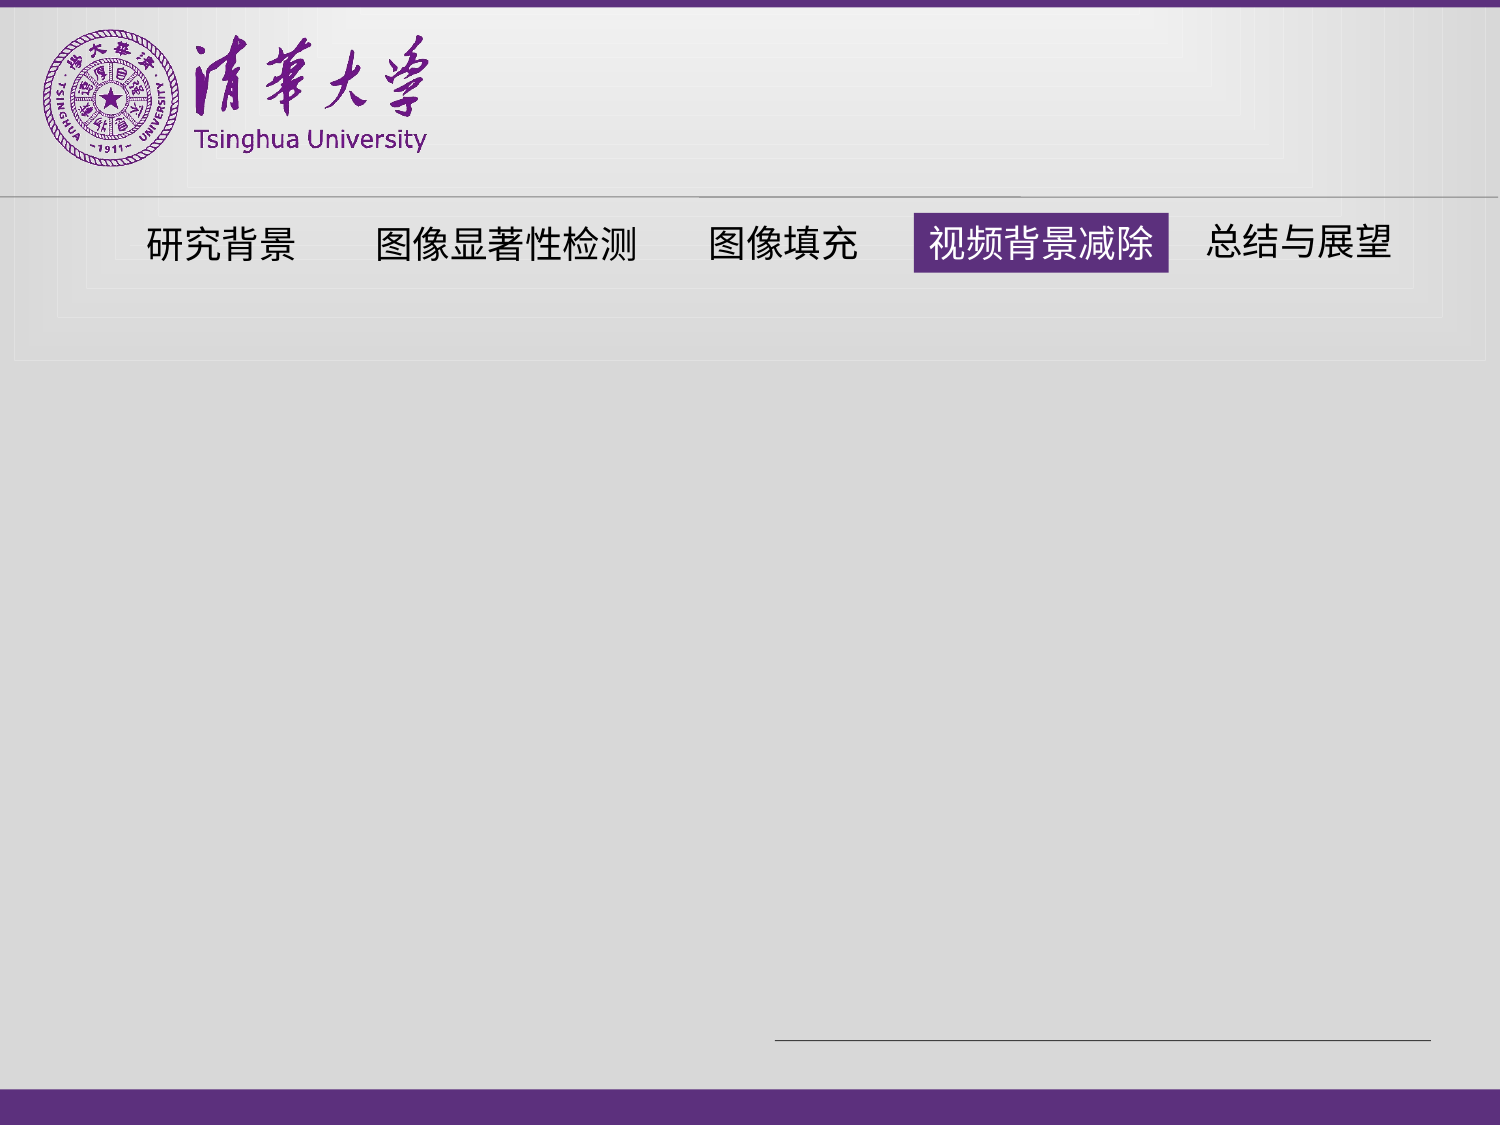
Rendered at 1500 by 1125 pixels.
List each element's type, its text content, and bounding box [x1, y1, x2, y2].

text_box 图像填充 [693, 213, 874, 273]
text_box 研究背景 [131, 213, 312, 274]
text_box 视频背景减除 [913, 212, 1169, 273]
text_box 总结与展望 [1190, 210, 1408, 271]
text_box [0, 1089, 1500, 1125]
picture [0, 0, 471, 200]
text_box [471, 0, 1500, 8]
text_box 图像显著性检测 [360, 213, 653, 274]
